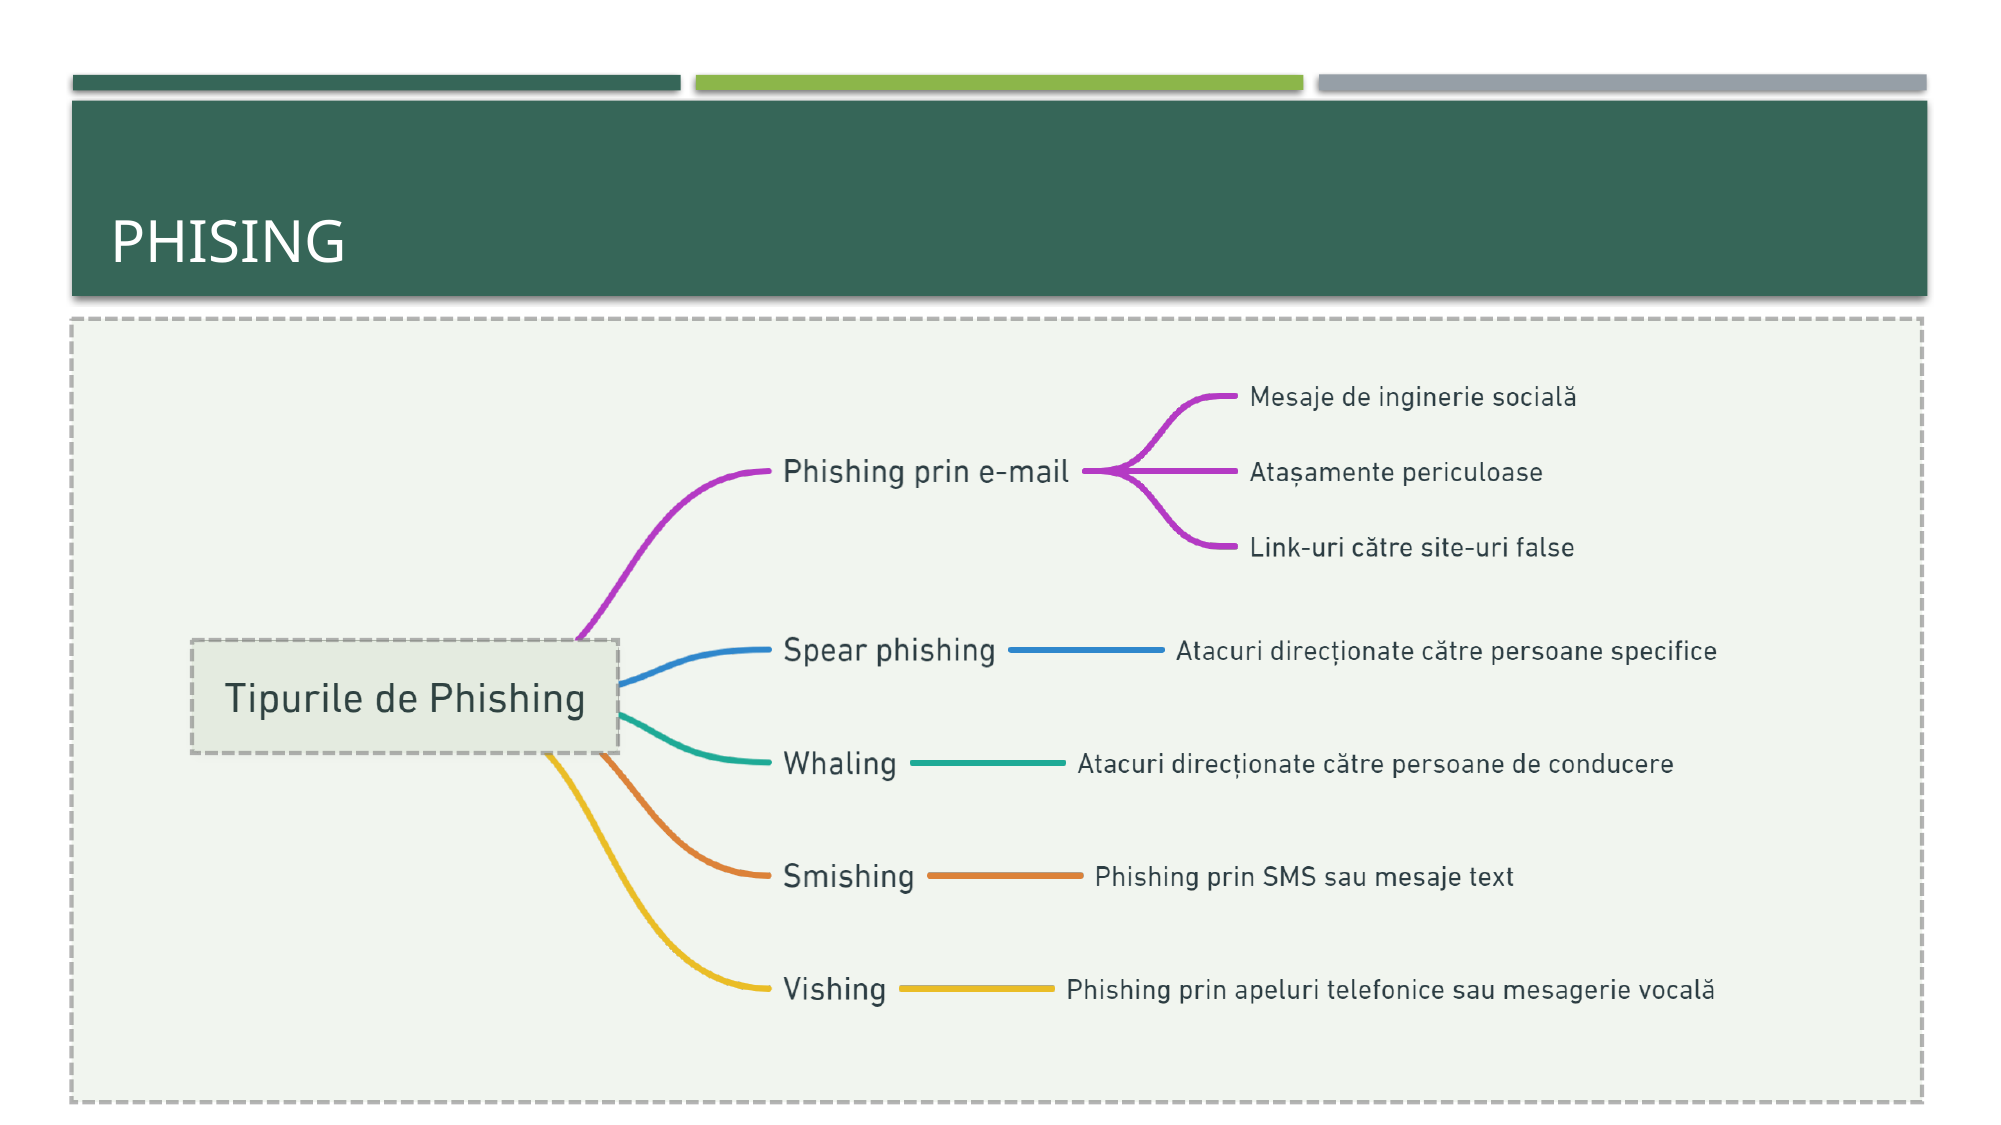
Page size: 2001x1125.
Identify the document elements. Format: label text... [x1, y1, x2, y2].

picture [179, 364, 1746, 1029]
title Phising [95, 115, 1905, 282]
text_box [71, 318, 1923, 1103]
